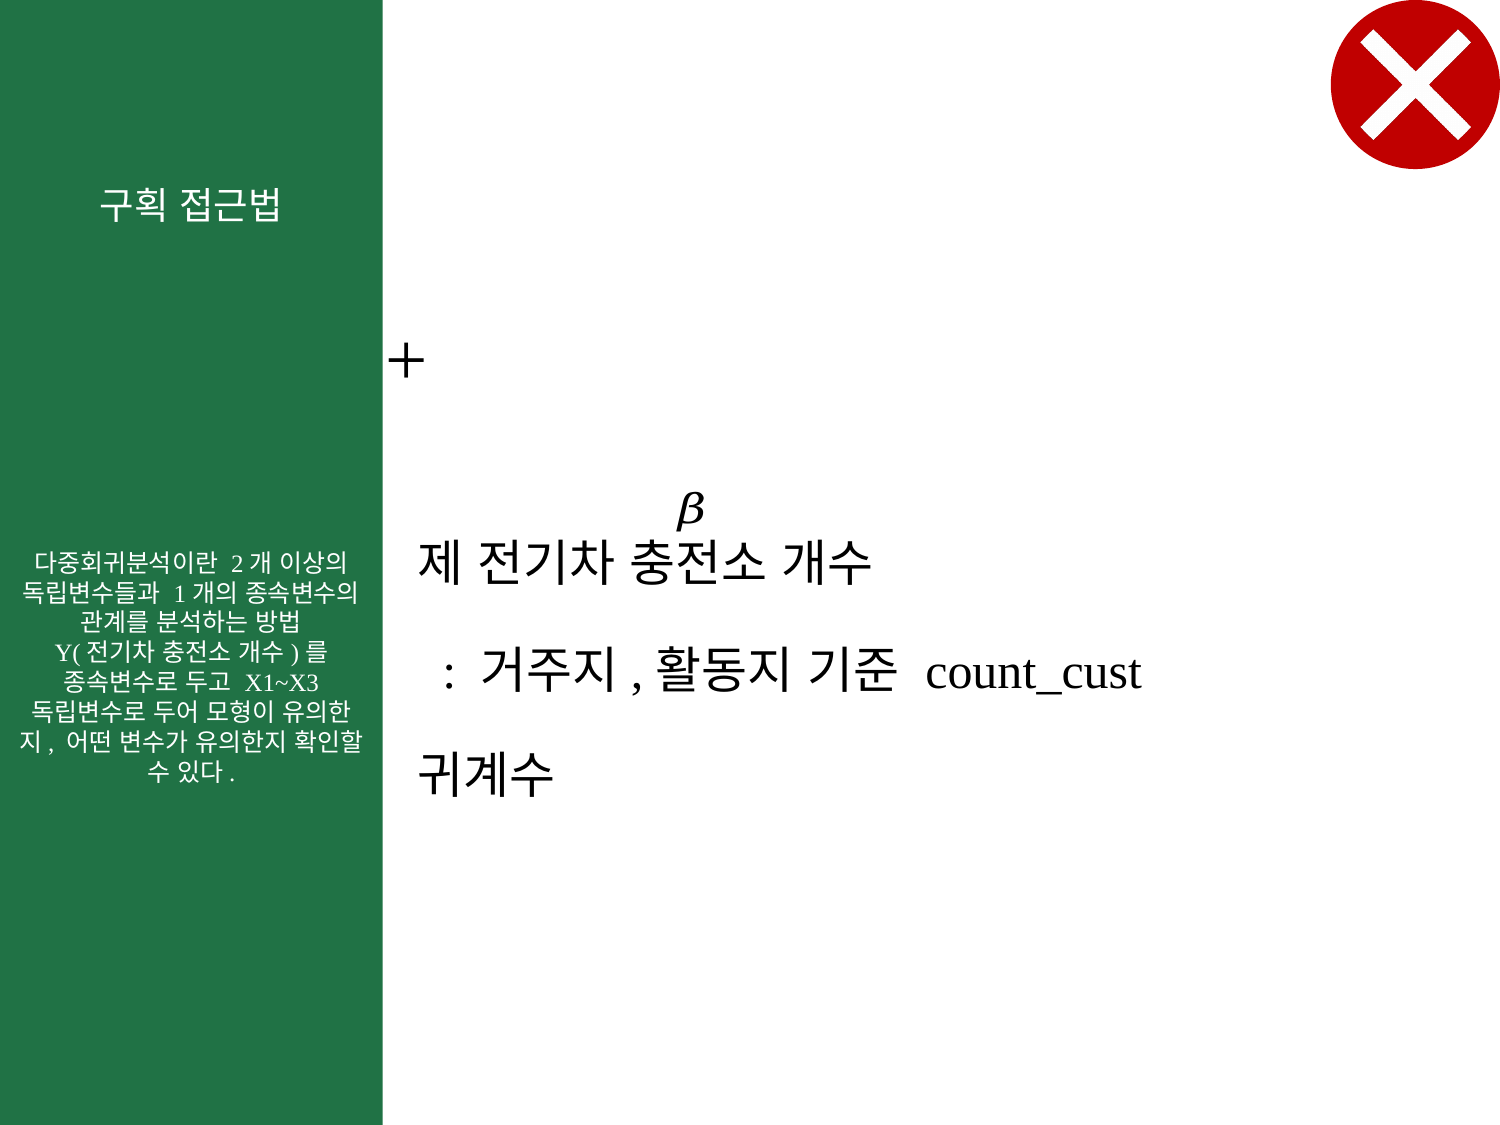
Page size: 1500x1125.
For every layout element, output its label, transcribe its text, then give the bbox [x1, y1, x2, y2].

text_box 다중회귀분석이란 2개 이상의 독립변수들과 1개의 종속변수의 관계를 분석하는 방법 Y(전기차 충전소 개수)를 종속변수로 두고 X1~X3 독립변수로 두어 모형이 유의한지, 어떤 변수가 유의한지 확인할 수 있다. [0, 539, 383, 794]
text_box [1330, 0, 1500, 170]
